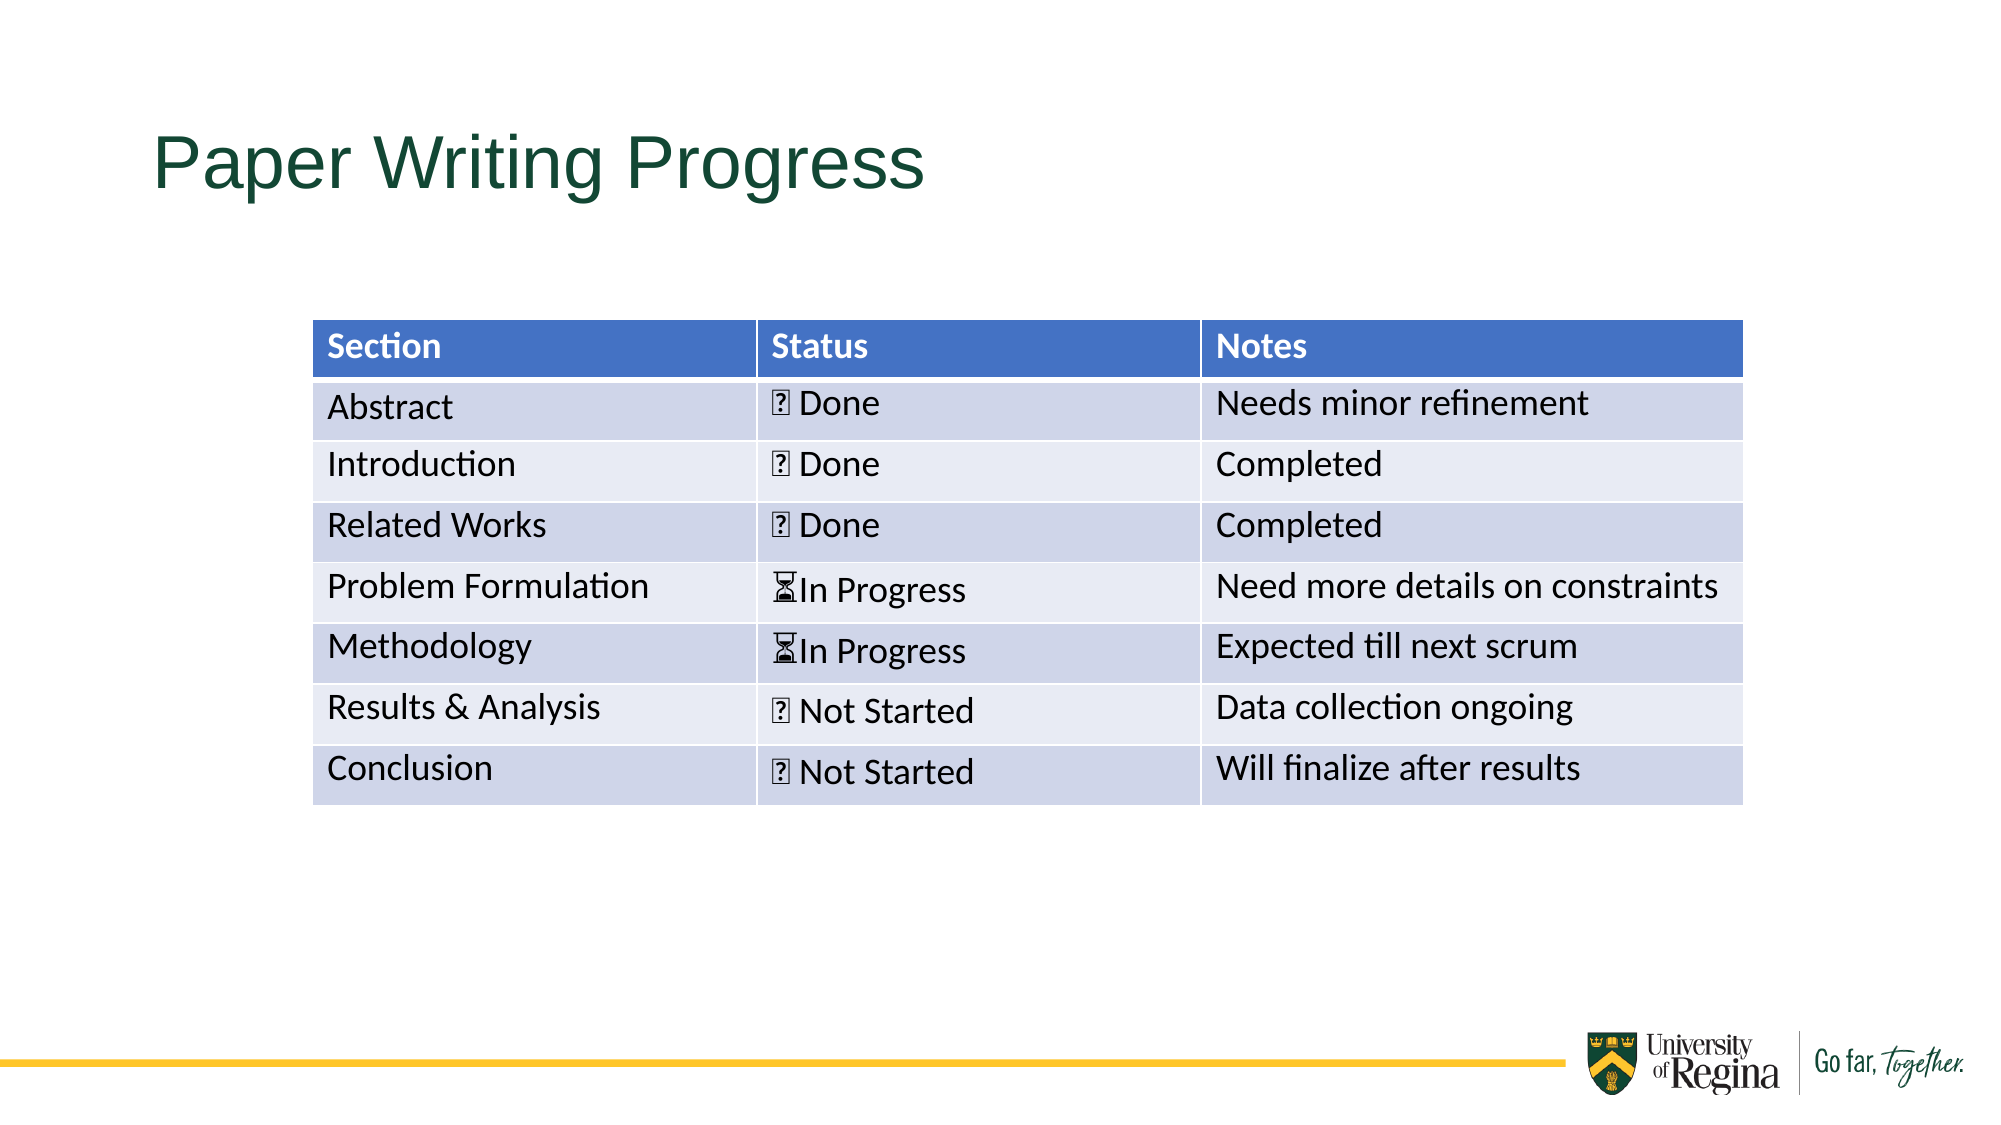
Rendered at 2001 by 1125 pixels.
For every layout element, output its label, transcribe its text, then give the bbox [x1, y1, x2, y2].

table_cell ✅ Done [758, 383, 1200, 440]
table_header Status [758, 320, 1200, 377]
table_cell Related Works [313, 503, 756, 562]
table_cell ❌ Not Started [758, 685, 1200, 744]
table_cell Results & Analysis [313, 685, 756, 744]
table_header Section [313, 320, 756, 377]
table_cell Will finalize after results [1202, 746, 1743, 805]
table_cell ✅ Done [758, 503, 1200, 562]
table_cell Completed [1202, 442, 1743, 501]
table_cell Conclusion [313, 746, 756, 805]
table_cell Needs minor refinement [1202, 383, 1743, 440]
table_cell ✅ Done [758, 442, 1200, 501]
list Paper Writing Progress [137, 115, 1919, 239]
table_cell ⏳In Progress [758, 624, 1200, 683]
table_cell Problem Formulation [313, 563, 756, 622]
table_cell ⏳In Progress [758, 563, 1200, 622]
table_cell Data collection ongoing [1202, 685, 1743, 744]
table_cell Methodology [313, 624, 756, 683]
table_cell Expected till next scrum [1202, 624, 1743, 683]
table_cell ❌ Not Started [758, 746, 1200, 805]
table_cell Need more details on constraints [1202, 563, 1743, 622]
table_cell Completed [1202, 503, 1743, 562]
table_cell Abstract [313, 383, 756, 440]
table_header Notes [1202, 320, 1743, 377]
table_cell Introduction [313, 442, 756, 501]
